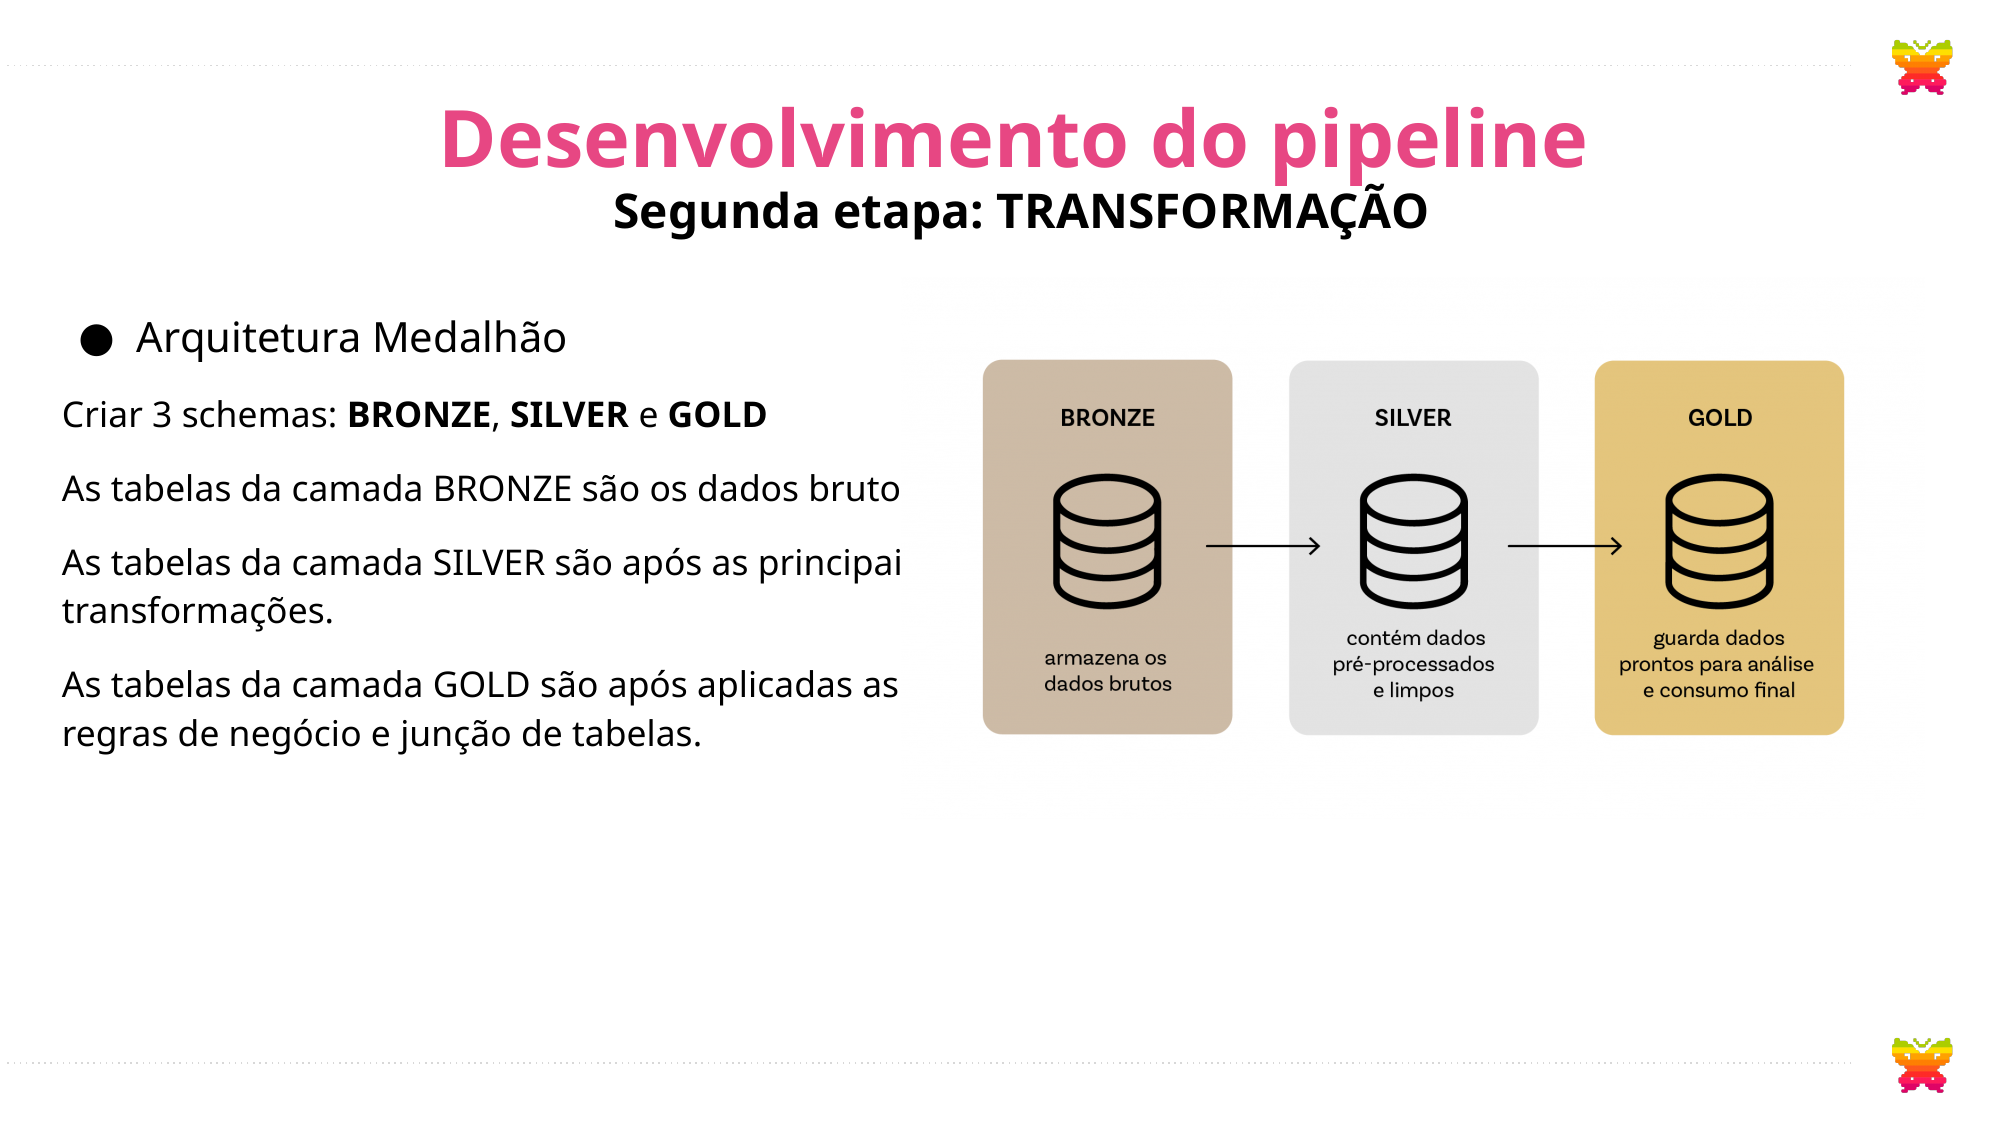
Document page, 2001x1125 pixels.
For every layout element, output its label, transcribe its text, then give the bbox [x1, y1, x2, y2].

list Segunda etapa: TRANSFORMAÇÃO [44, 171, 1925, 918]
picture [1892, 36, 1956, 95]
list Arquitetura Medalhão Criar 3 schemas: BRONZE, SILVER e GOLD As tabelas da camada BRONZE são os dados brutos. As tabelas da camada SILVER são após as principais transformações. As tabelas da camada GOLD são após aplicadas as regras de negócio e junção de tabelas. [61, 303, 935, 1111]
title Desenvolvimento do pipeline [61, 74, 1892, 171]
picture [901, 277, 1925, 820]
picture [1892, 1034, 1956, 1093]
